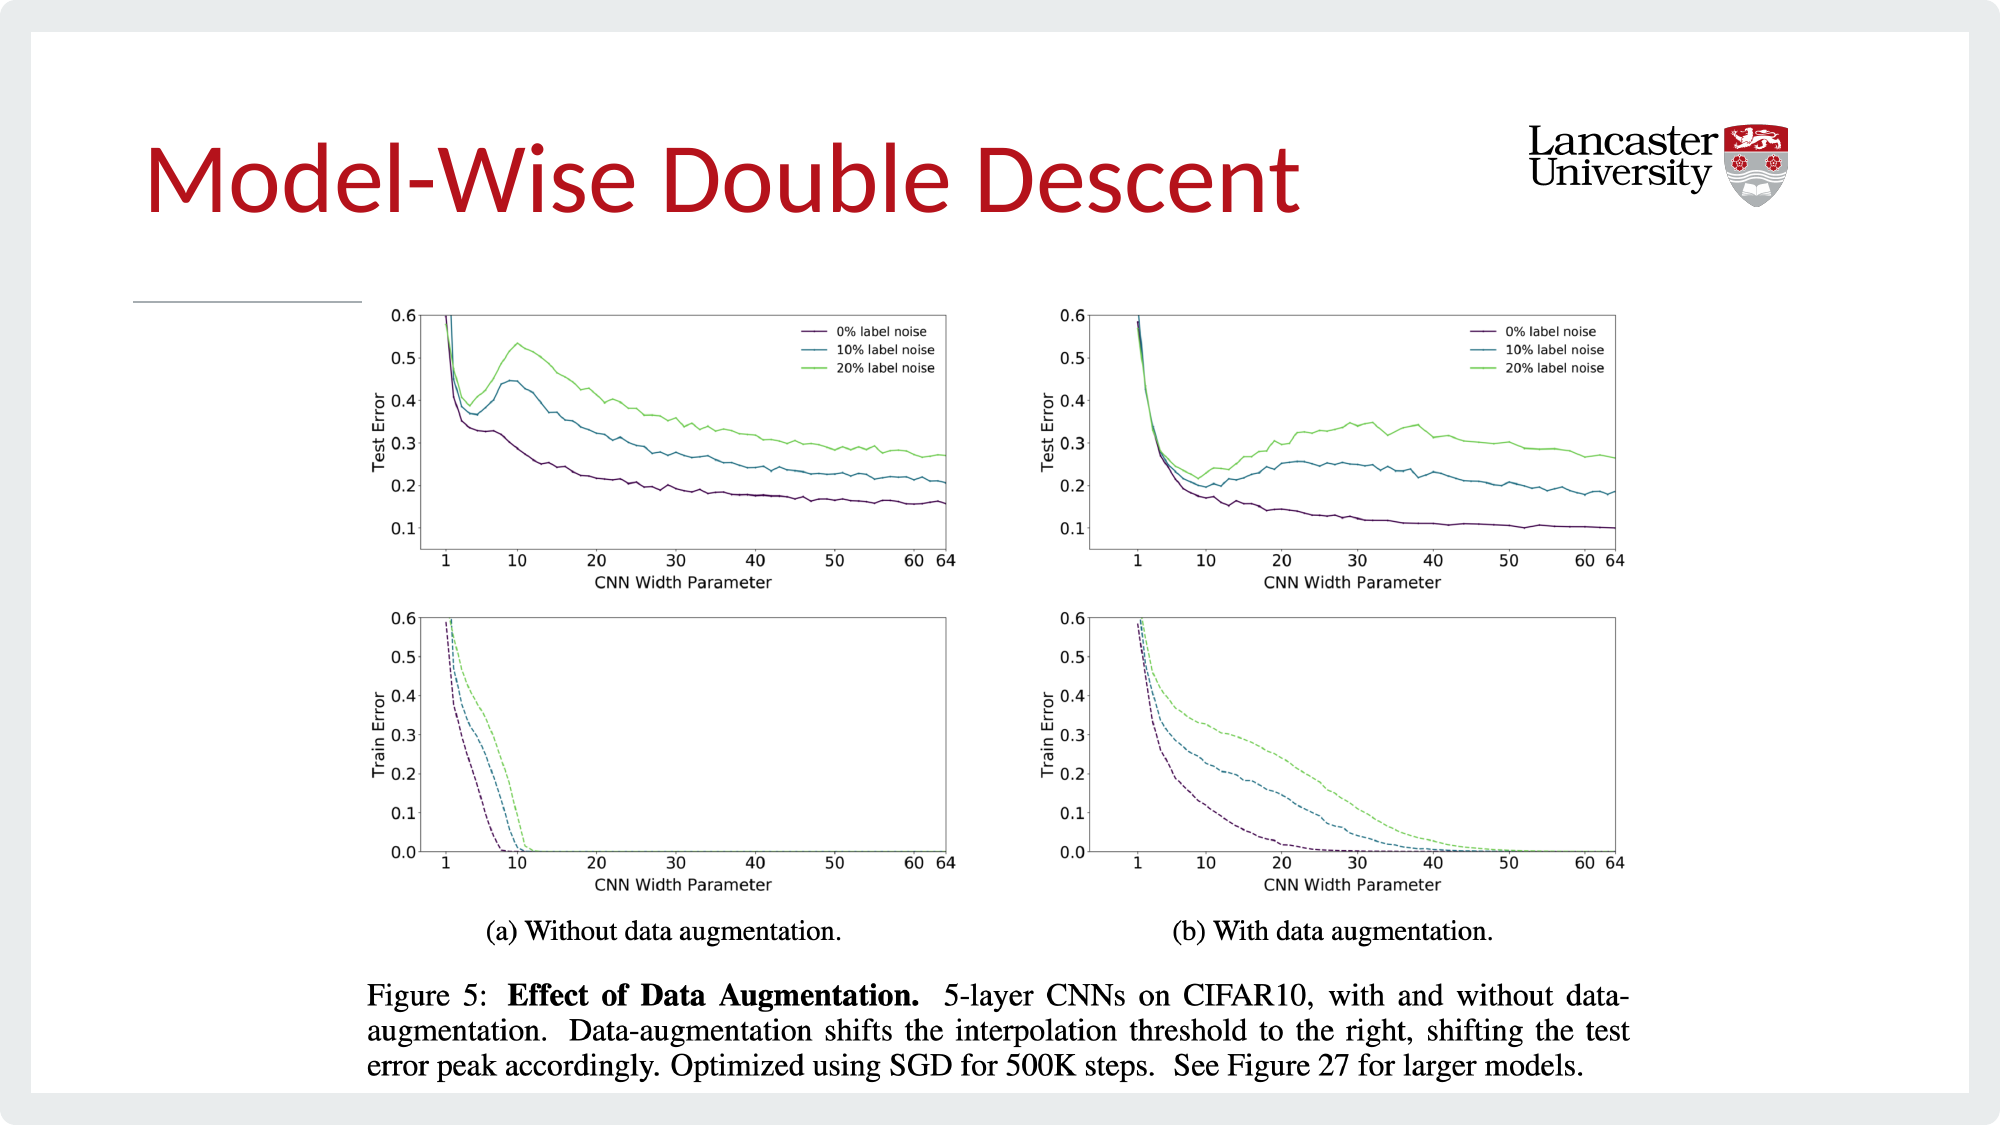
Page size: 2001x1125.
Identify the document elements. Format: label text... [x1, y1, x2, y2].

picture [1529, 124, 1788, 207]
title Model-Wise Double Descent [128, 78, 1482, 279]
picture [362, 299, 1638, 1083]
